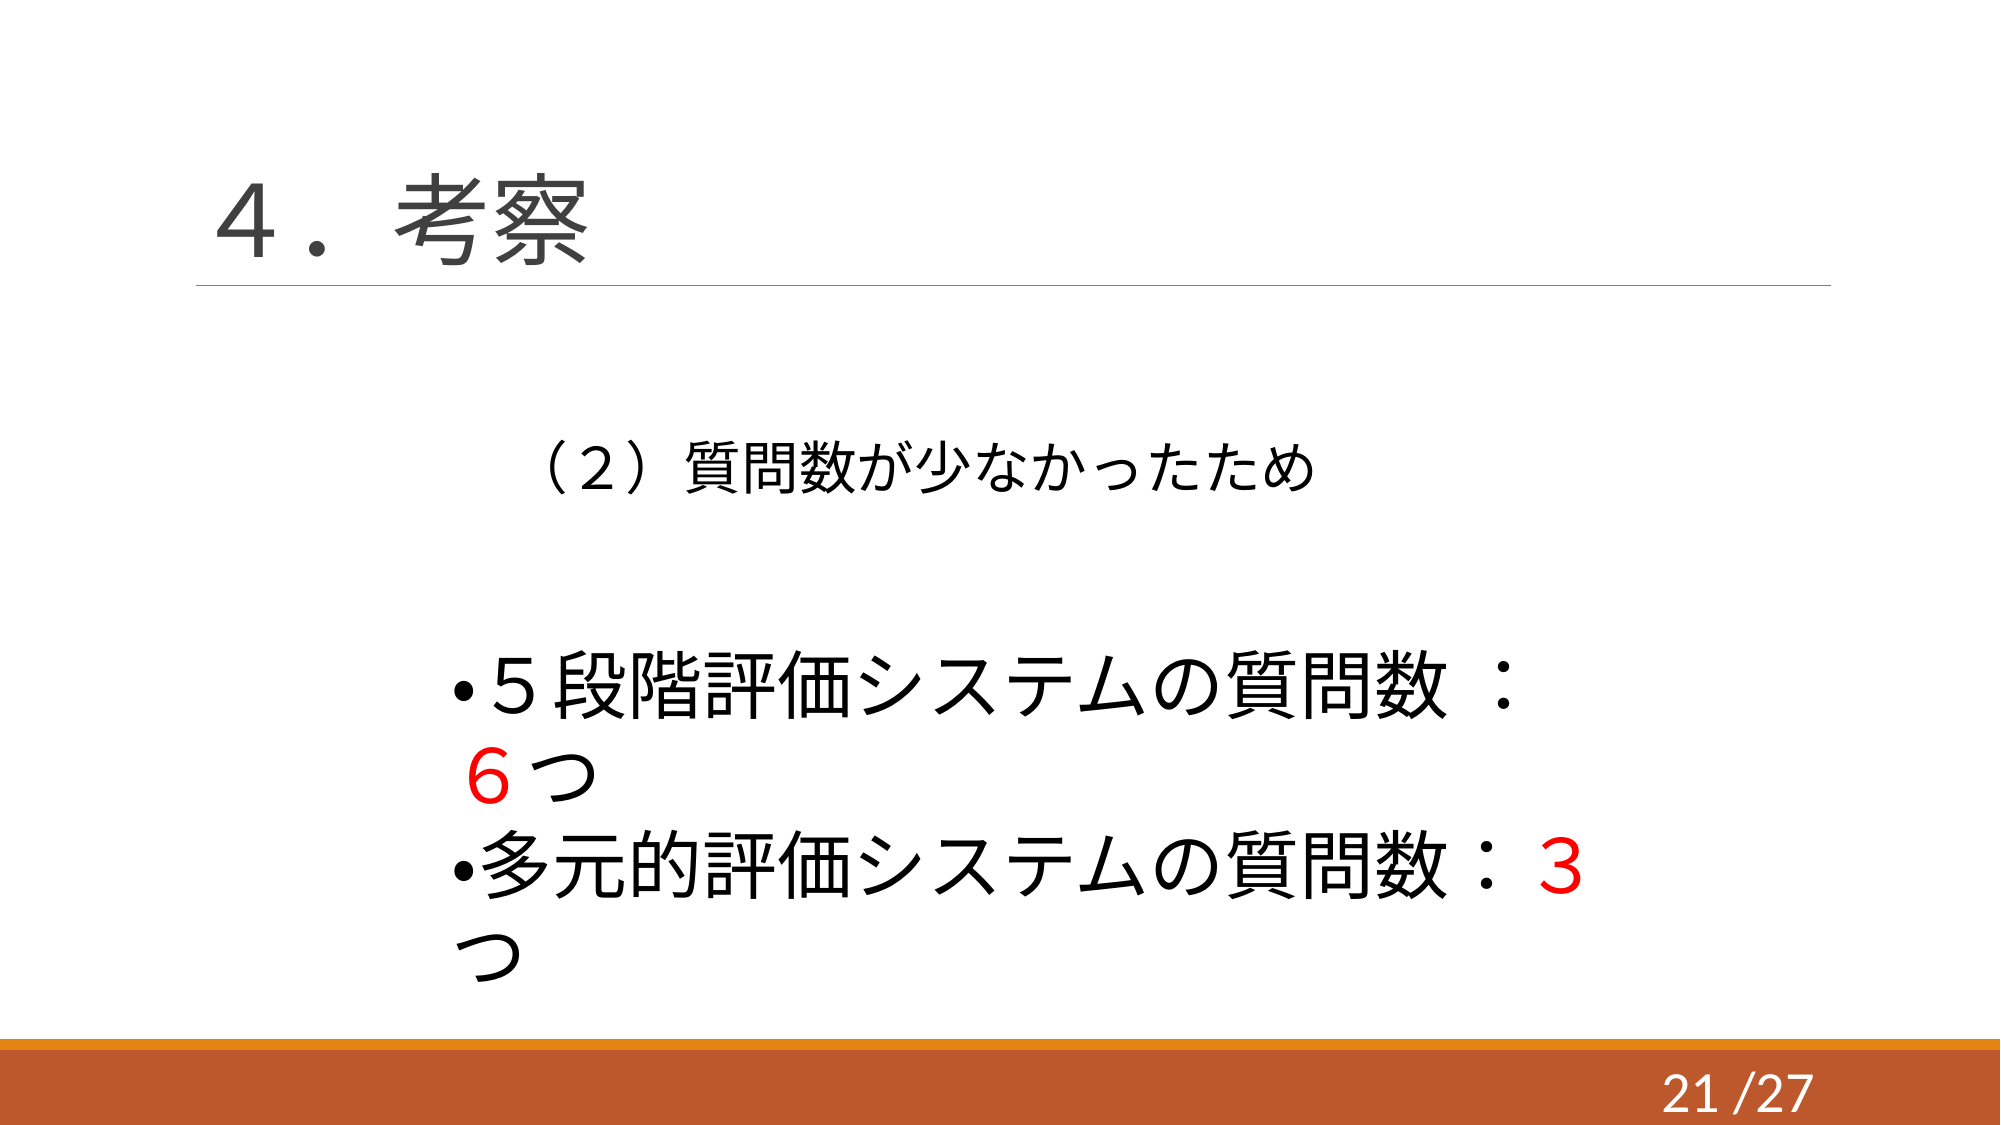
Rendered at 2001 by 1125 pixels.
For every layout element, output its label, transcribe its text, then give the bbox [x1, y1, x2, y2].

text_box ・５段階評価システムの質問数 ：６つ ・多元的評価システムの質問数：３つ [436, 631, 1623, 1007]
slide_number 20 /27 [1414, 1059, 1830, 1120]
list （２）質問数が少なかったため [498, 432, 1500, 546]
title ４．考察 [180, 47, 1830, 285]
